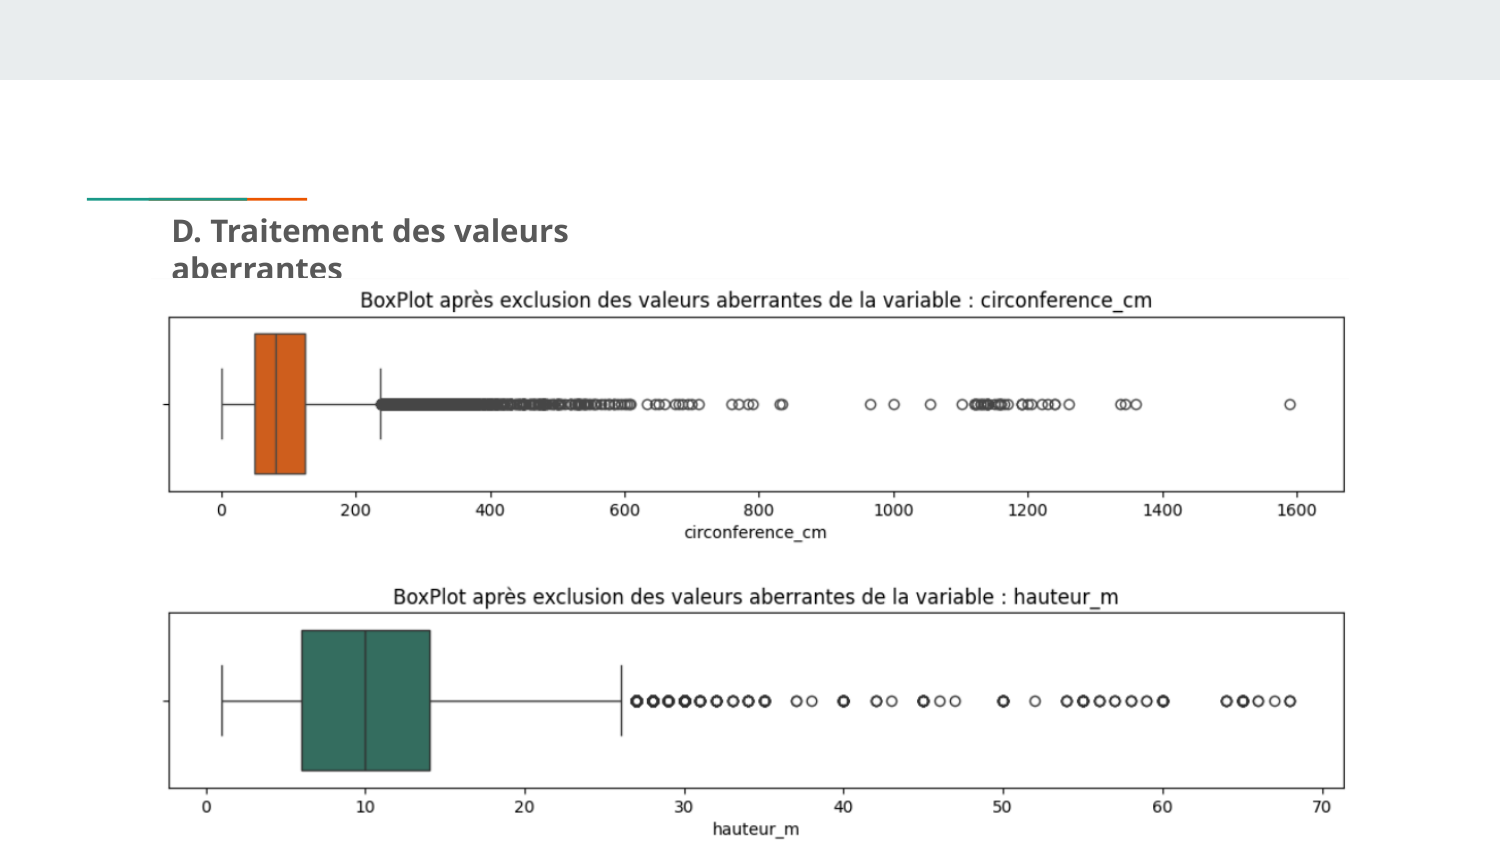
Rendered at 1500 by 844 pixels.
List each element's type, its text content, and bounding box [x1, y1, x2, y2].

picture [150, 278, 1350, 844]
list D. Traitement des valeurs aberrantes [156, 196, 750, 275]
